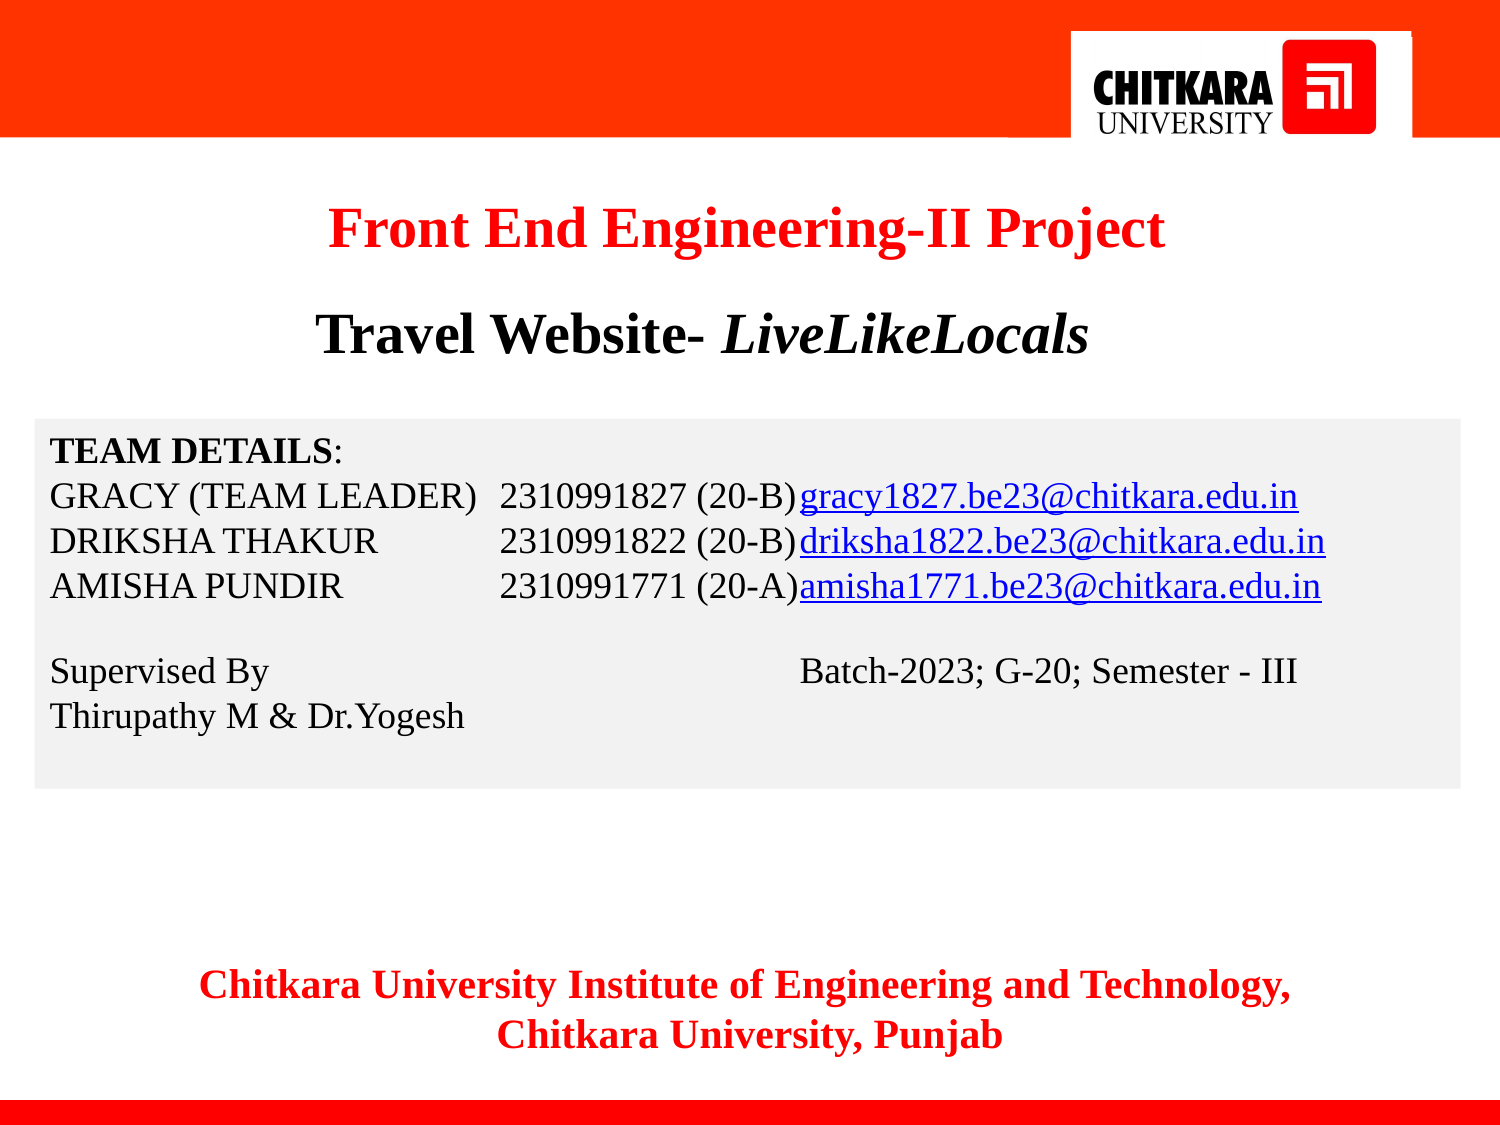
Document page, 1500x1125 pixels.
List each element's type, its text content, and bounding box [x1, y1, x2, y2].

picture [1074, 37, 1391, 138]
text_box Travel Website- LiveLikeLocals [300, 288, 1200, 373]
text_box Front End Engineering-II Project [34, 181, 1461, 337]
text_box Chitkara University Institute of Engineering and Technology, Chitkara University, Punjab [180, 949, 1321, 1065]
text_box TEAM DETAILS: GRACY (TEAM LEADER) 2310991827 (20-B) gracy1827.be23@chitkara.edu.in DRIKSHA THAKUR 2310991822 (20-B) driksha1822.be23@chitkara.edu.in AMISHA PUNDIR 2310991771 (20-A) amisha1771.be23@chitkara.edu.in Supervised By Batch-2023; G-20; Semester - III Thirupathy M & Dr.Yogesh [34, 418, 1461, 789]
